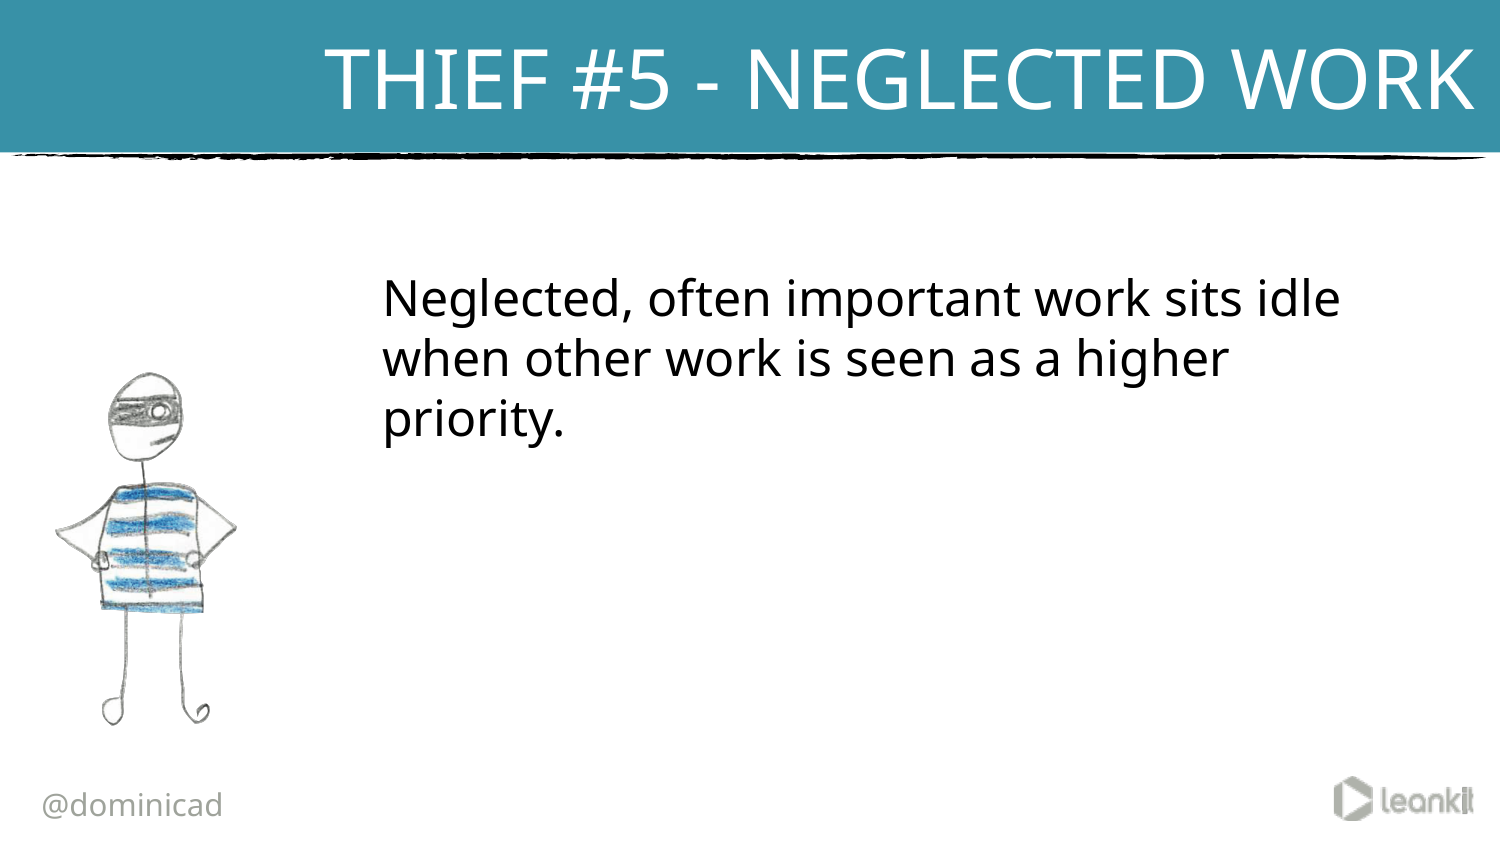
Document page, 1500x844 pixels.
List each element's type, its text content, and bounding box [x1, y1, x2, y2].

picture [55, 361, 237, 733]
text_box [11, 152, 1487, 161]
title thief #5 - Neglected WORK [0, 0, 1500, 153]
text_box Neglected, often important work sits idle when other work is seen as a higher priority. [367, 258, 1377, 574]
